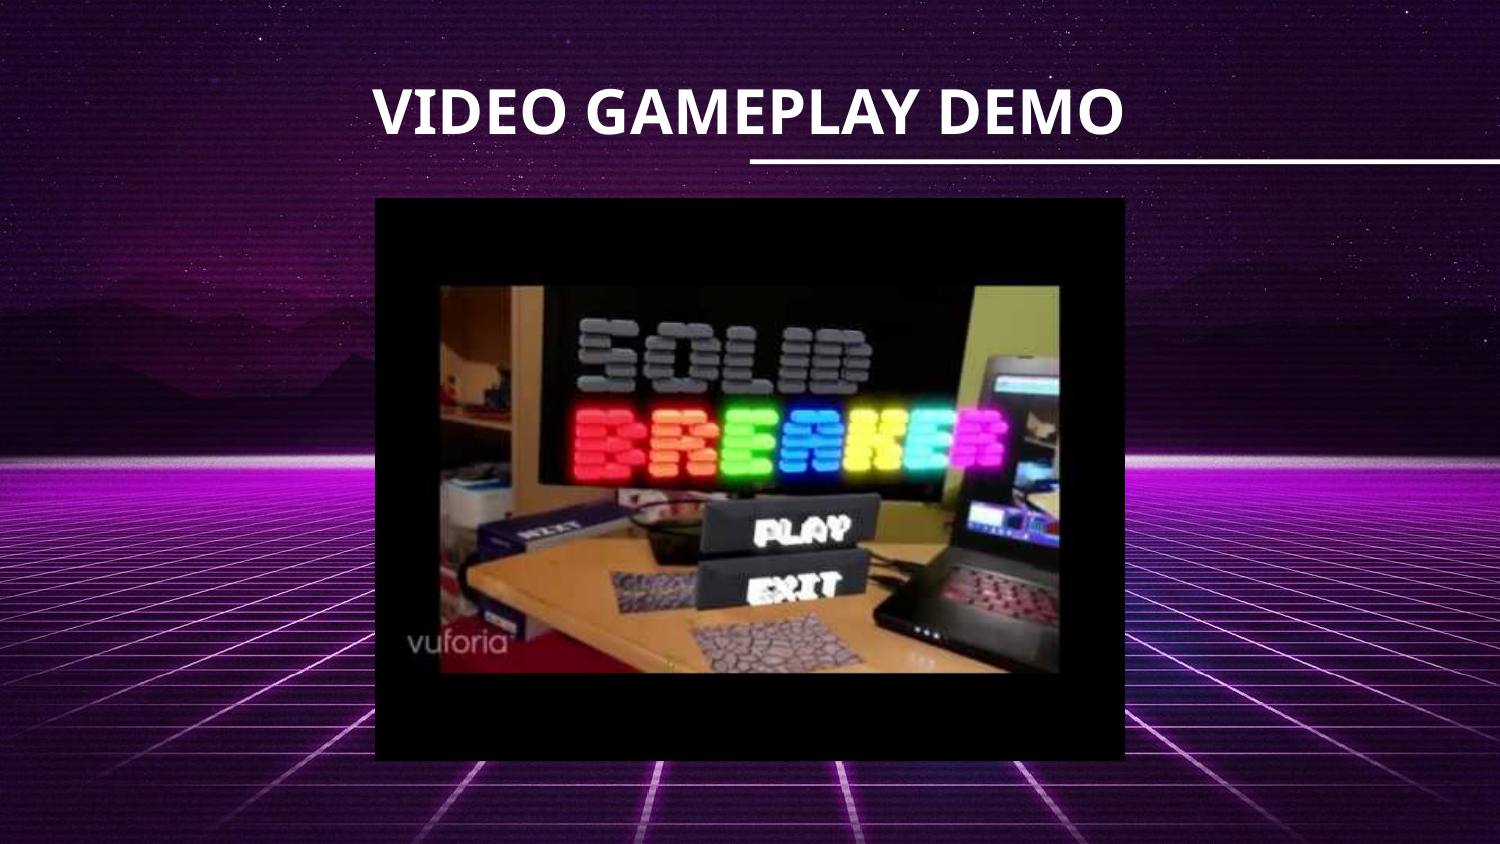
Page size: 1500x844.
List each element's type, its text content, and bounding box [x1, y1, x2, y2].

title VIDEO GAMEPLAY DEMO [101, 22, 1399, 162]
picture [0, 0, 1500, 844]
